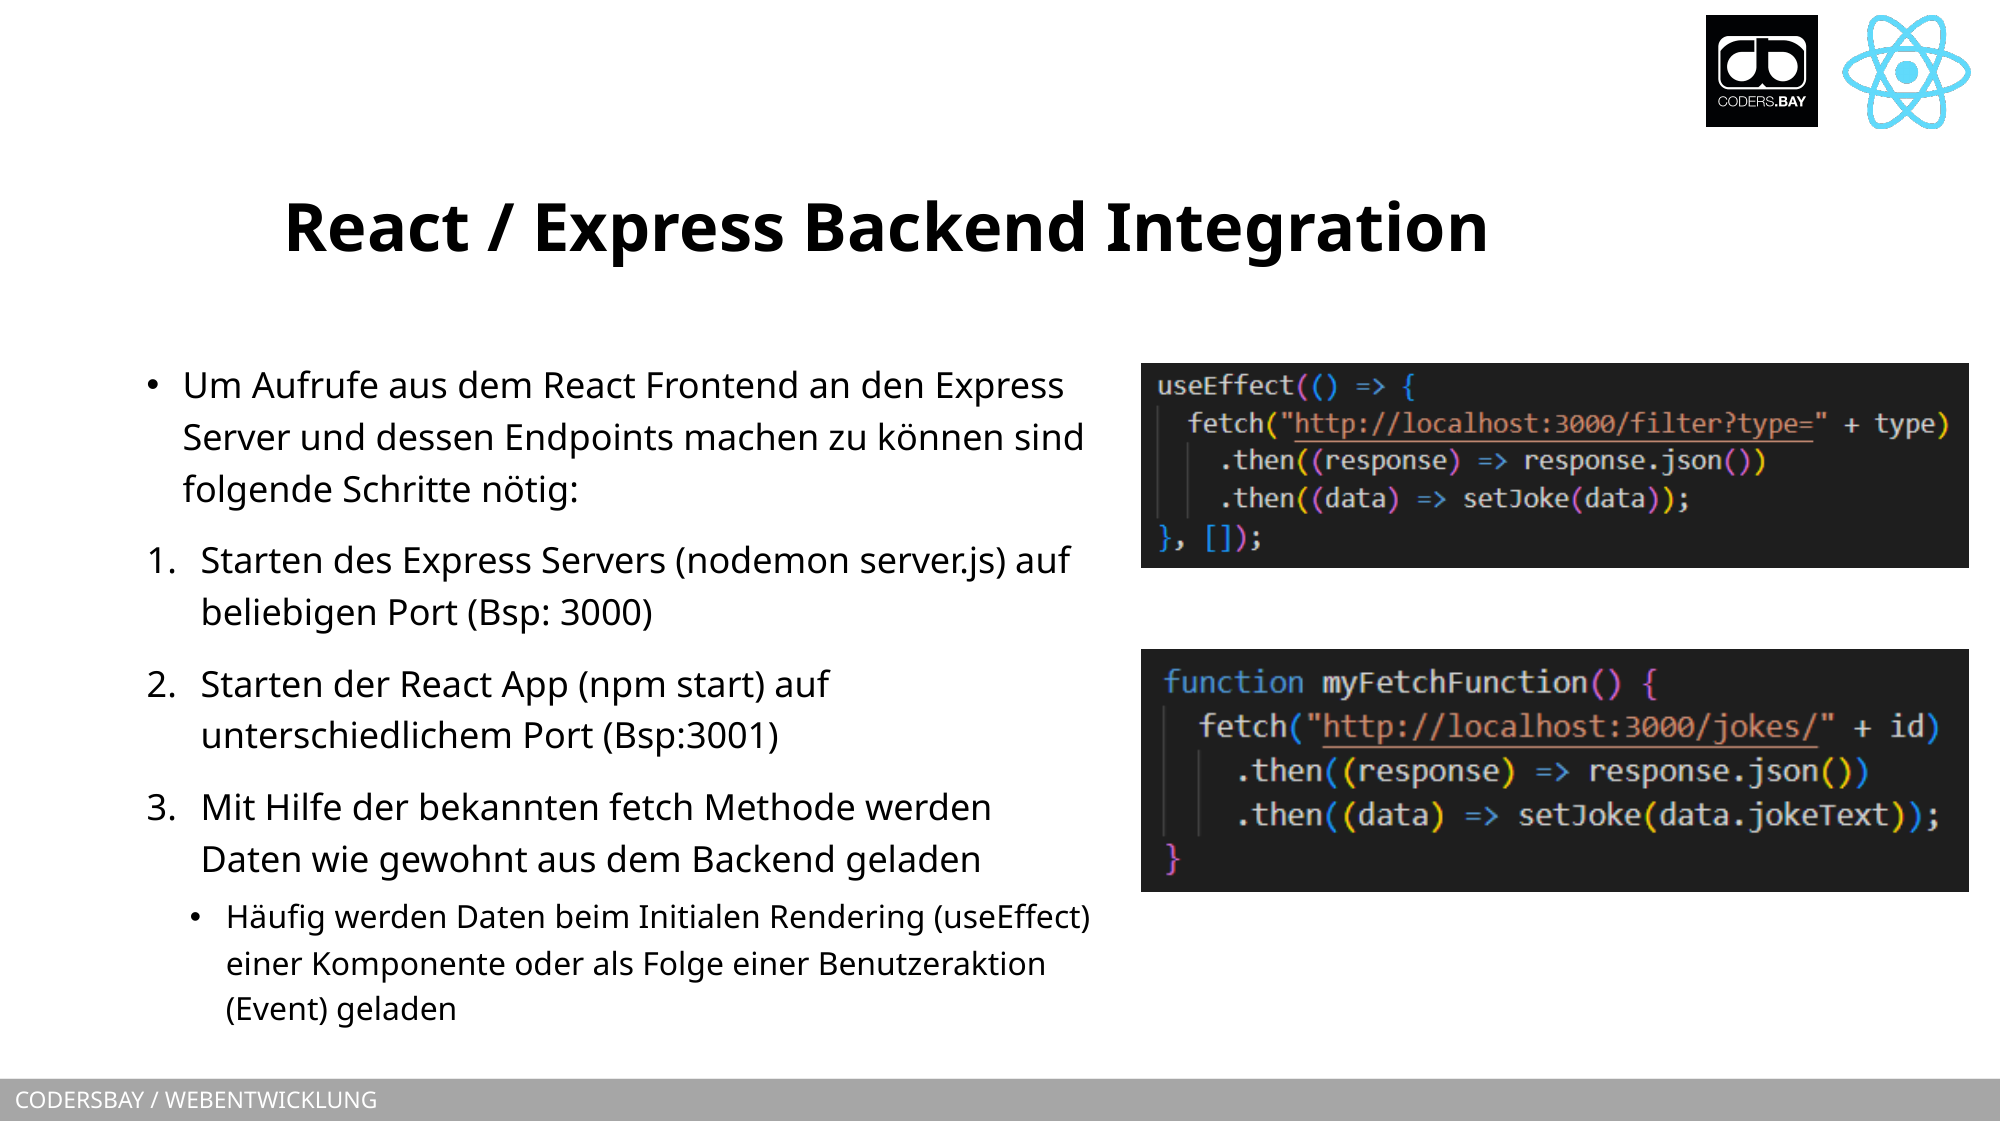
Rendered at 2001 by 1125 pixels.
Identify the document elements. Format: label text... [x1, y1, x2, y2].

picture [1706, 15, 1818, 127]
picture [1141, 649, 1969, 892]
picture [1141, 363, 1969, 568]
list Um Aufrufe aus dem React Frontend an den Express Server und dessen Endpoints machen zu können sind folgende Schritte nötig: Starten des Express Servers (nodemon server.js) auf beliebigen Port (Bsp: 3000) Starten der React App (npm start) auf unterschiedlichem Port (Bsp:3001) Mit Hilfe der bekannten fetch Methode werden Daten wie gewohnt aus dem Backend geladen Häufig werden Daten beim Initialen Rendering (useEffect) einer Komponente oder als Folge einer Benutzeraktion (Event) geladen [131, 346, 1107, 1040]
title React / Express Backend Integration [268, 112, 1732, 338]
picture [1841, 15, 1972, 129]
